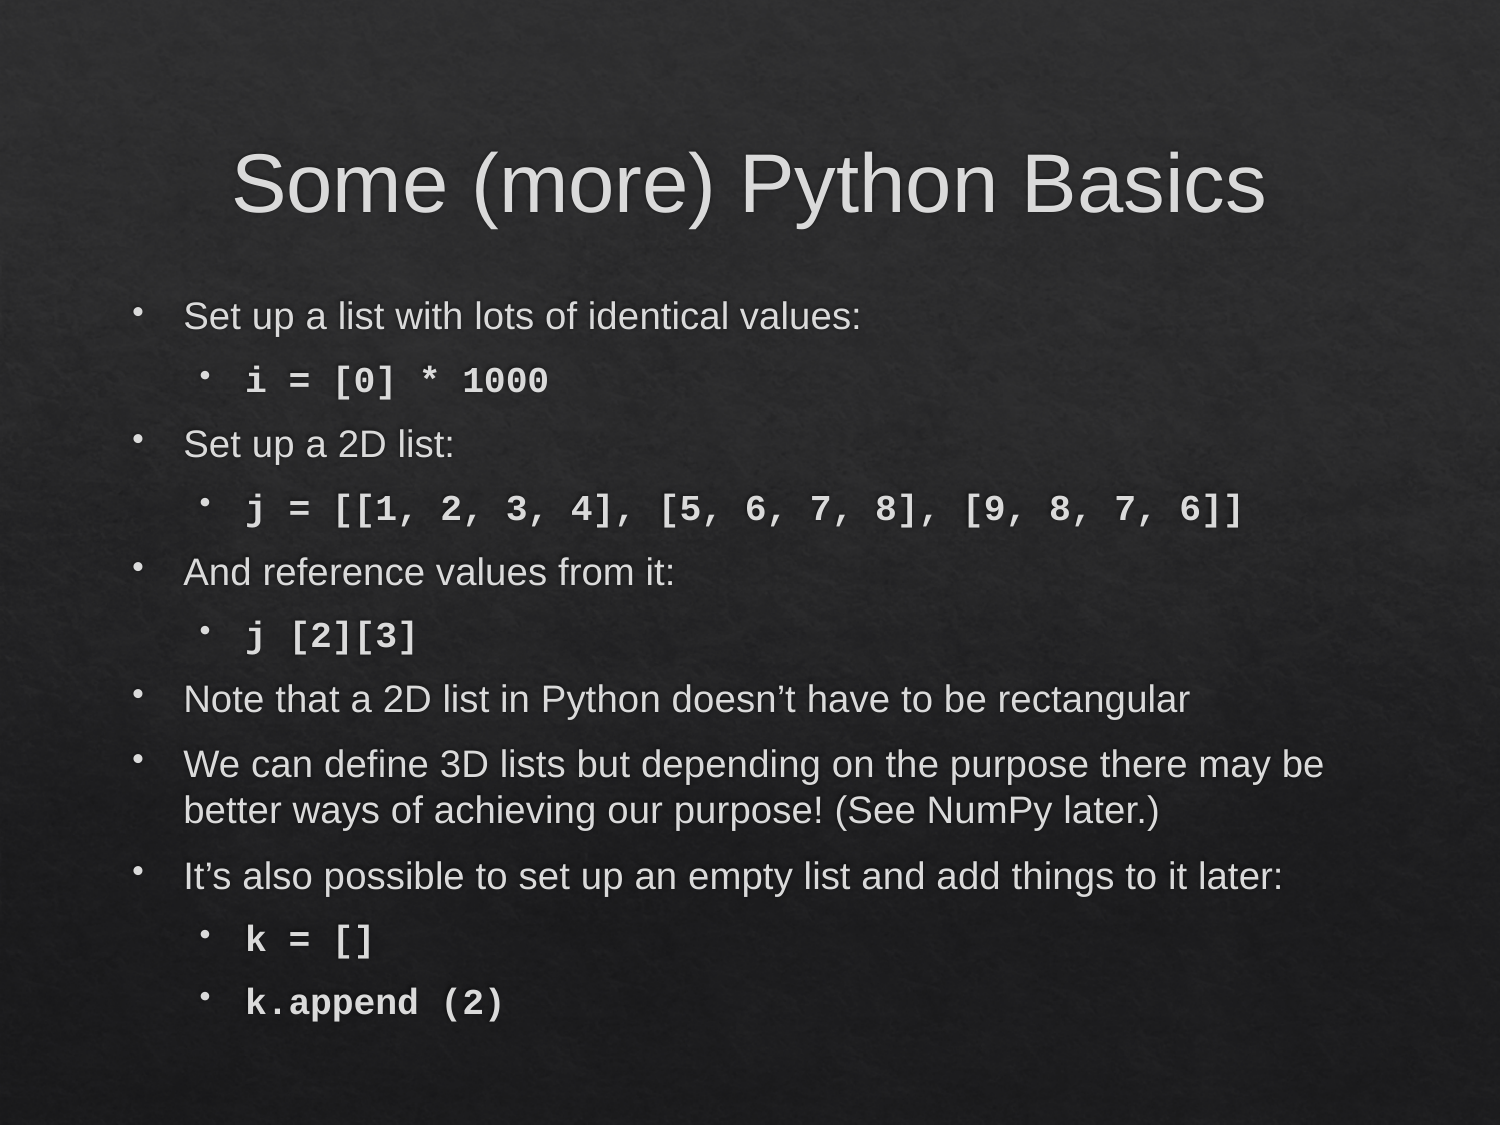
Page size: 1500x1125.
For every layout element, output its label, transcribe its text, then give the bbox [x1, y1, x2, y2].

title Some (more) Python Basics [112, 99, 1387, 260]
list Set up a list with lots of identical values: i = [0] * 1000 Set up a 2D list: j = [[1, 2, 3, 4], [5, 6, 7, 8], [9, 8, 7, 6]] And reference values from it: j [2][3] Note that a 2D list in Python doesn’t have to be rectangular We can define 3D lists but depending on the purpose there may be better ways of achieving our purpose! (See NumPy later.) It’s also possible to set up an empty list and add things to it later: k = [] k.append (2) [112, 284, 1387, 1031]
